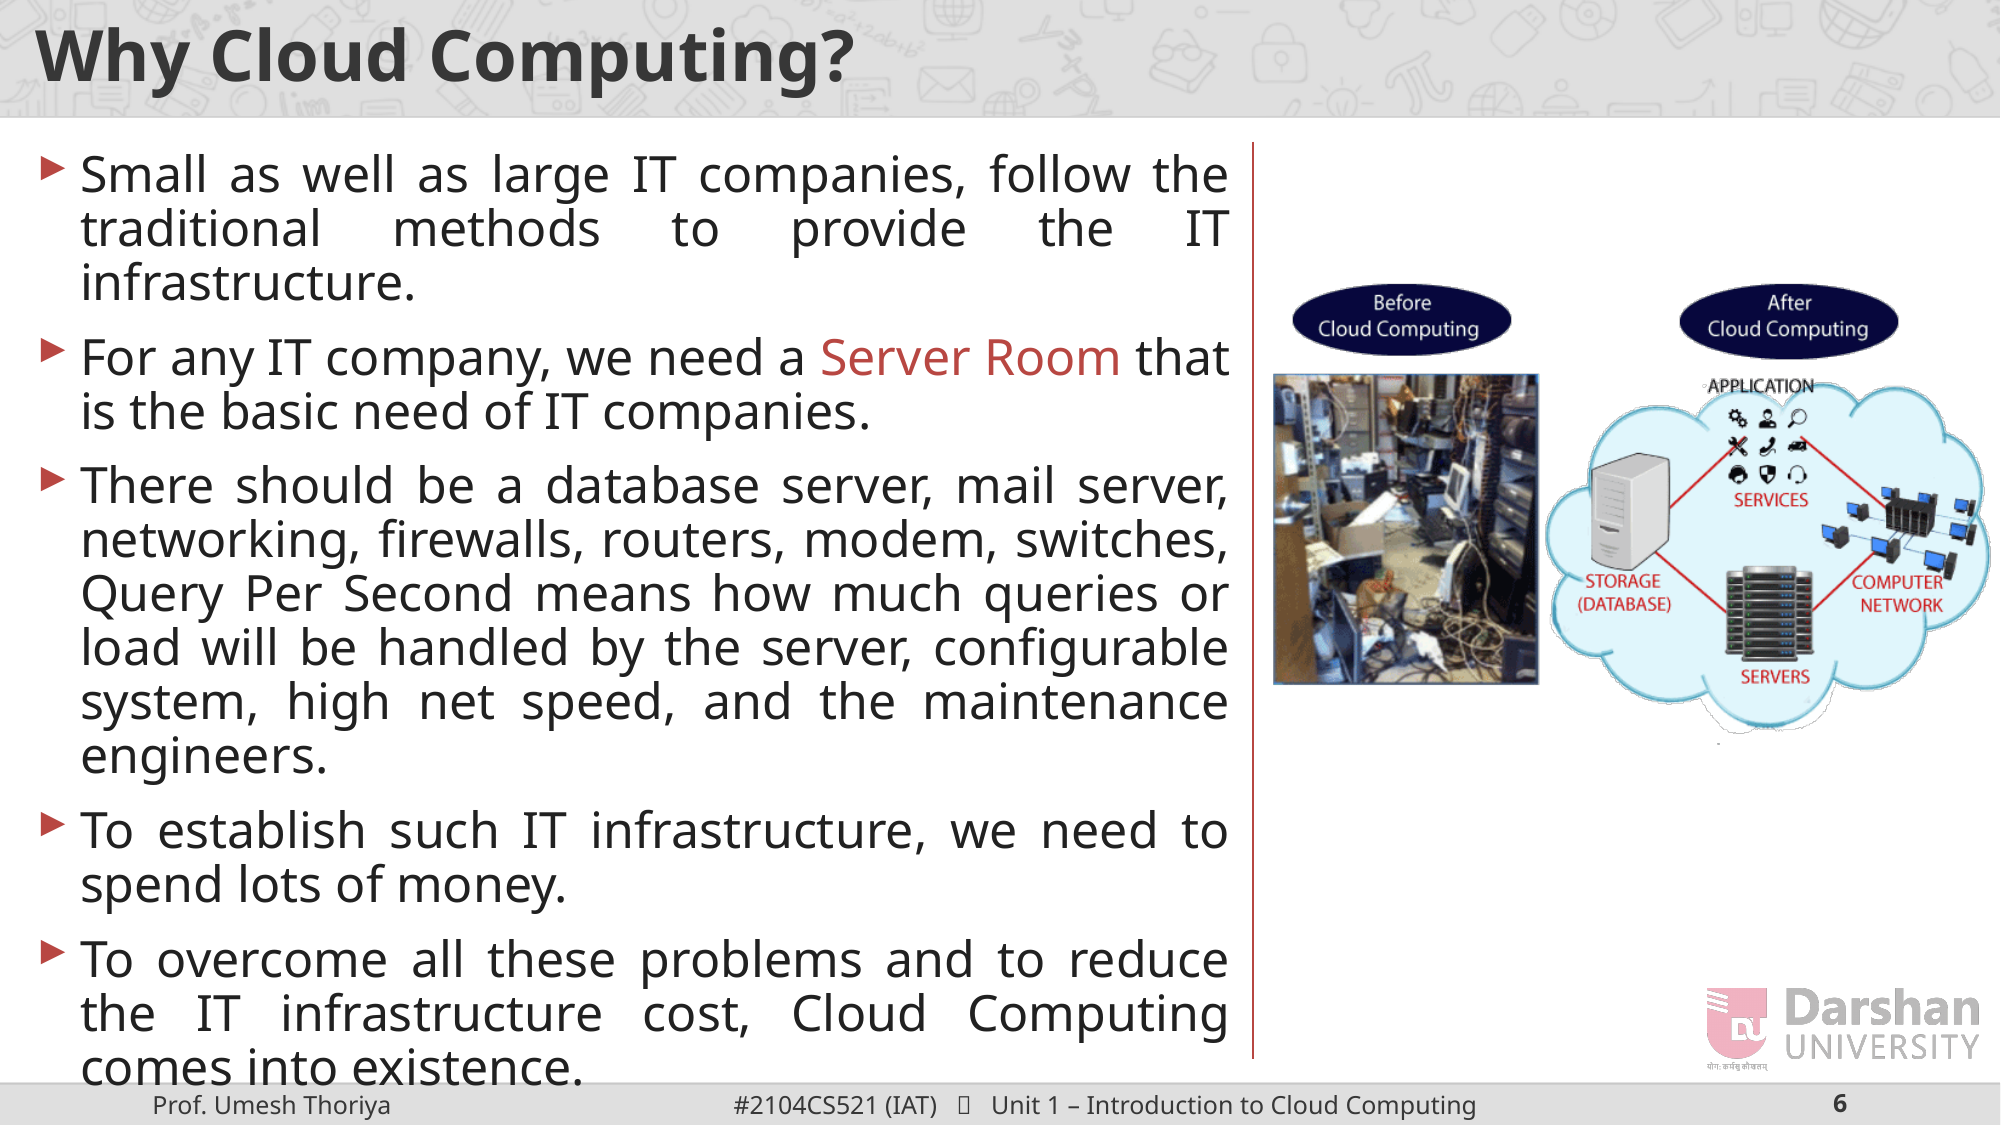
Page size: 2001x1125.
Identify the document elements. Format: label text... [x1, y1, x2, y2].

title Why Cloud Computing? [0, 0, 2000, 117]
picture [1265, 261, 1993, 747]
picture [1707, 988, 1979, 1071]
list Small as well as large IT companies, follow the traditional methods to provide the IT infrastructure. For any IT company, we need a Server Room that is the basic need of IT companies. There should be a database server, mail server, networking, firewalls, routers, modem, switches, Query Per Second means how much queries or load will be handled by the server, configurable system, high net speed, and the maintenance engineers. To establish such IT infrastructure, we need to spend lots of money. To overcome all these problems and to reduce the IT infrastructure cost, Cloud Computing comes into existence. [21, 141, 1246, 1059]
